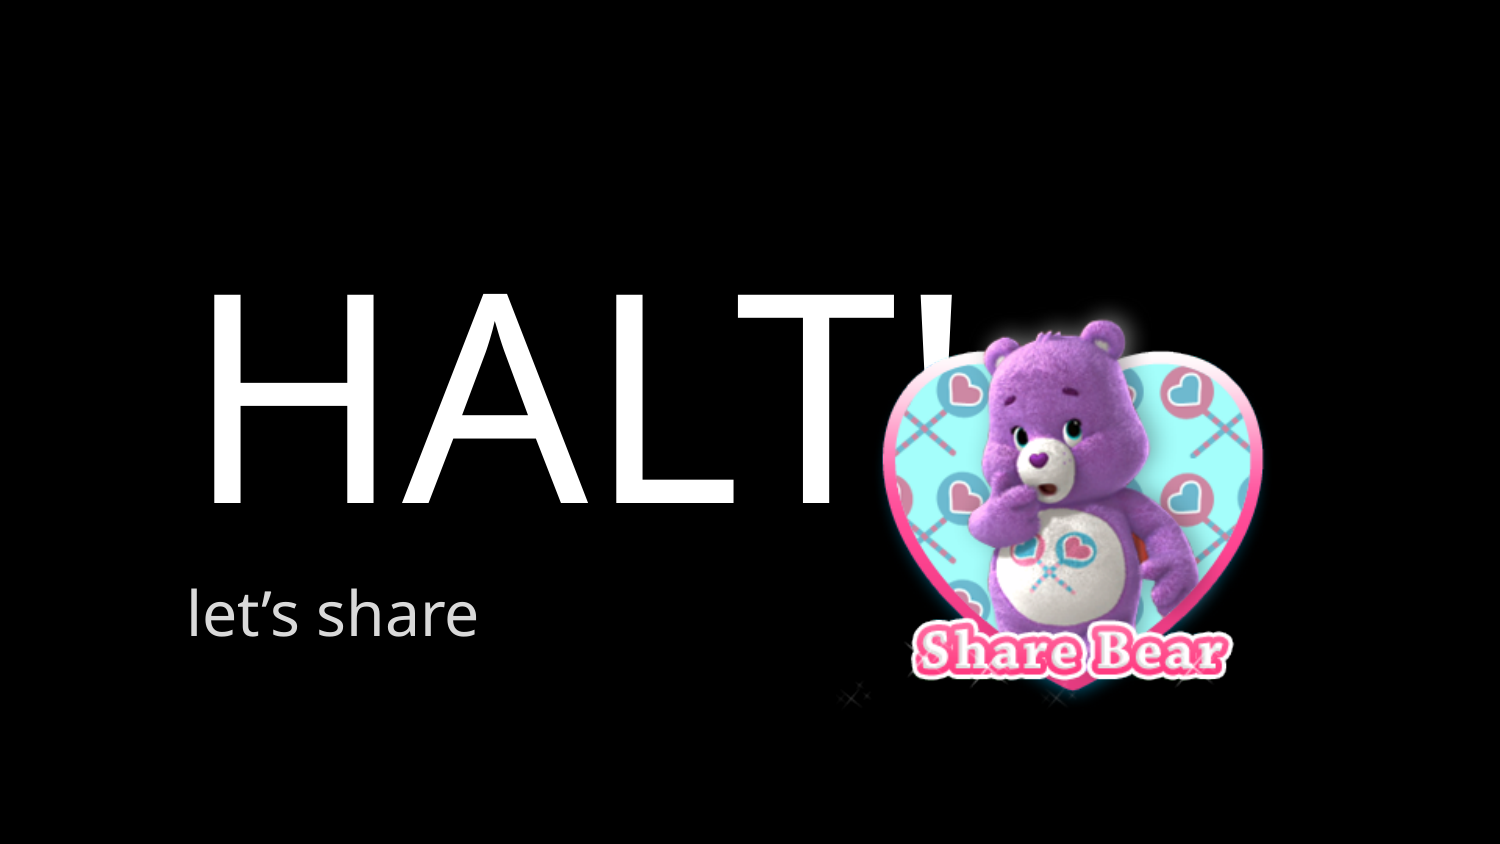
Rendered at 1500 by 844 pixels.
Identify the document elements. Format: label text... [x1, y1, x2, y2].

list HALT! let’s share [171, 196, 1425, 808]
picture [835, 291, 1306, 761]
